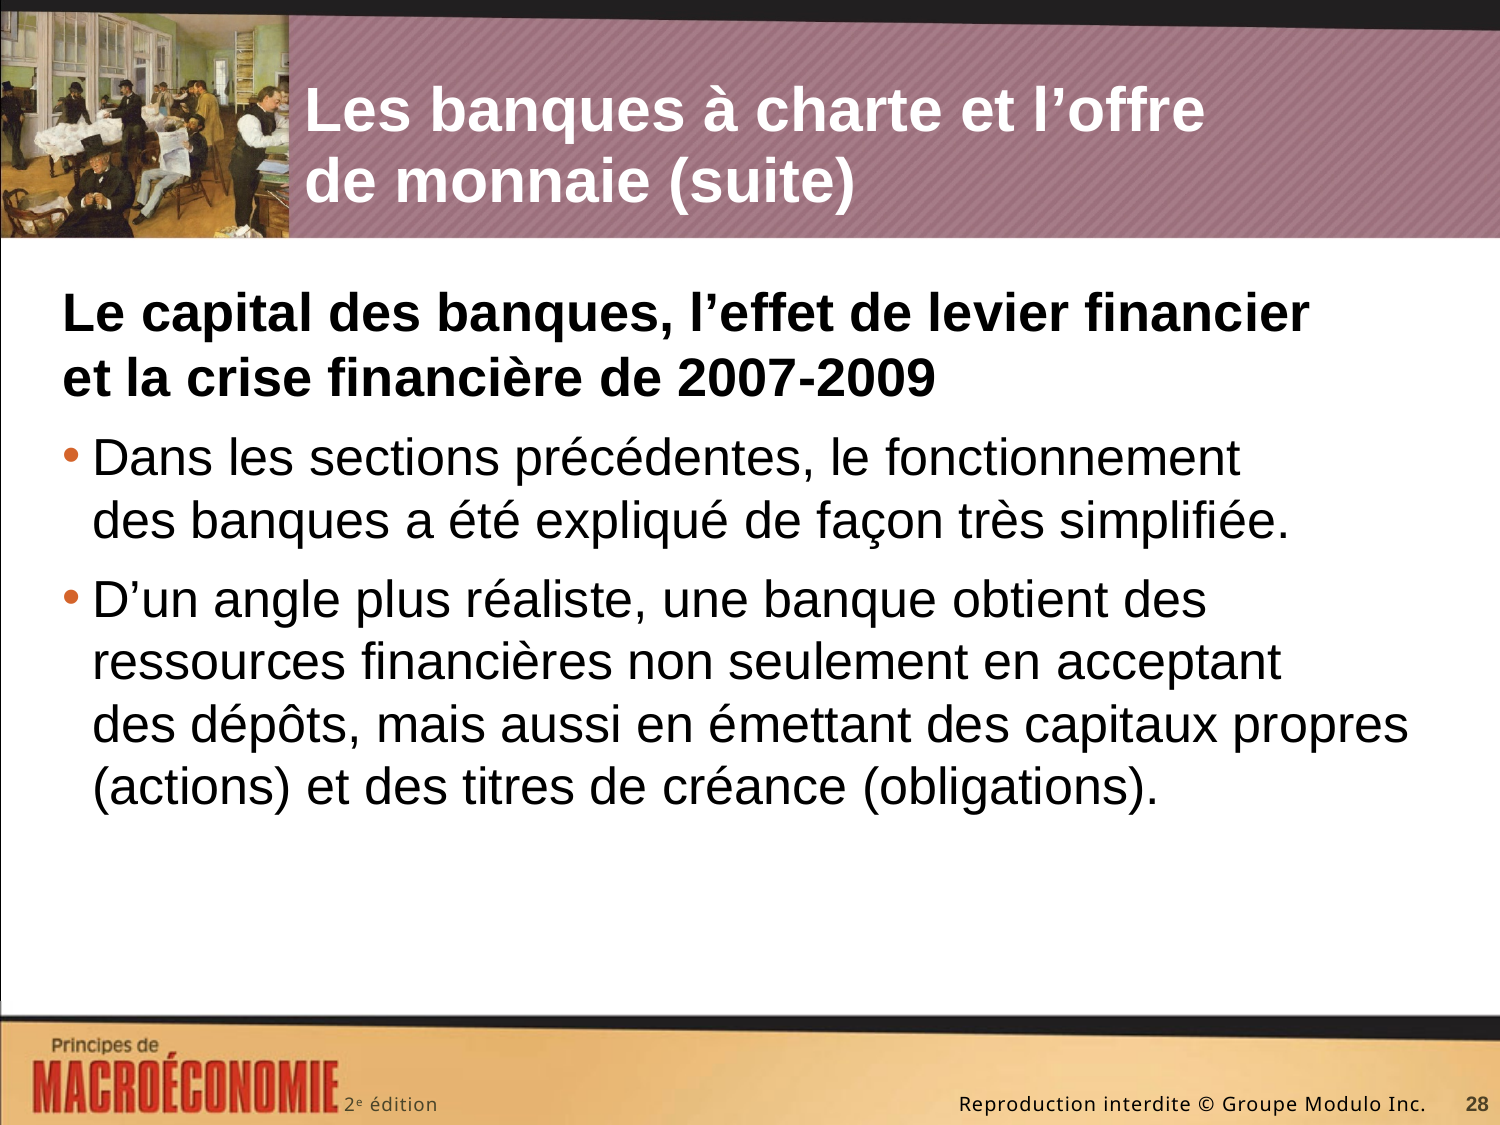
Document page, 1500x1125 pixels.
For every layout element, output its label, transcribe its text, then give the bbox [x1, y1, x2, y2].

picture [1412, 1102, 1417, 1110]
list Le capital des banques, l’effet de levier financier et la crise financière de 2007-2009 Dans les sections précédentes, le fonctionnement des banques a été expliqué de façon très simplifiée. D’un angle plus réaliste, une banque obtient des ressources financières non seulement en acceptant des dépôts, mais aussi en émettant des capitaux propres (actions) et des titres de créance (obligations). [17, 269, 1459, 1000]
picture [0, 0, 1500, 1125]
slide_number 28 [1417, 1070, 1489, 1125]
title Les banques à charte et l’offre de monnaie (suite) [304, 32, 1431, 223]
